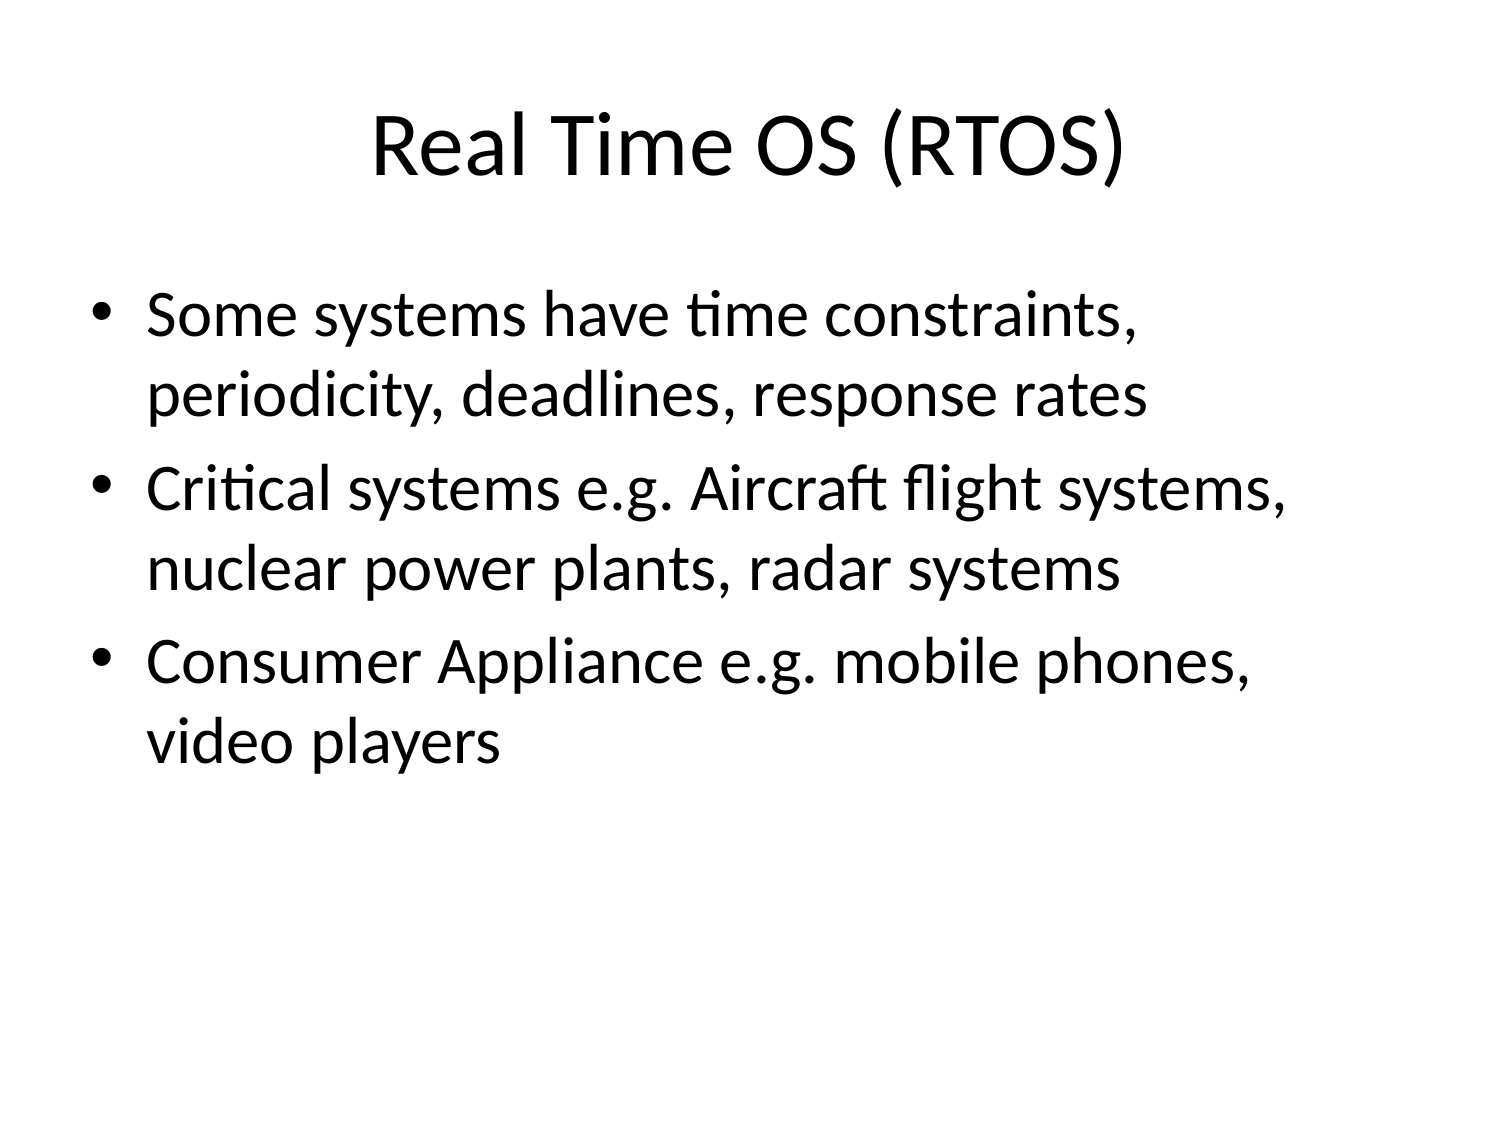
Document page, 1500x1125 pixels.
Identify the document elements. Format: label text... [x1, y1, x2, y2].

list Some systems have time constraints, periodicity, deadlines, response rates Critical systems e.g. Aircraft flight systems, nuclear power plants, radar systems Consumer Appliance e.g. mobile phones, video players [75, 262, 1425, 1005]
title Real Time OS (RTOS) [75, 45, 1425, 233]
